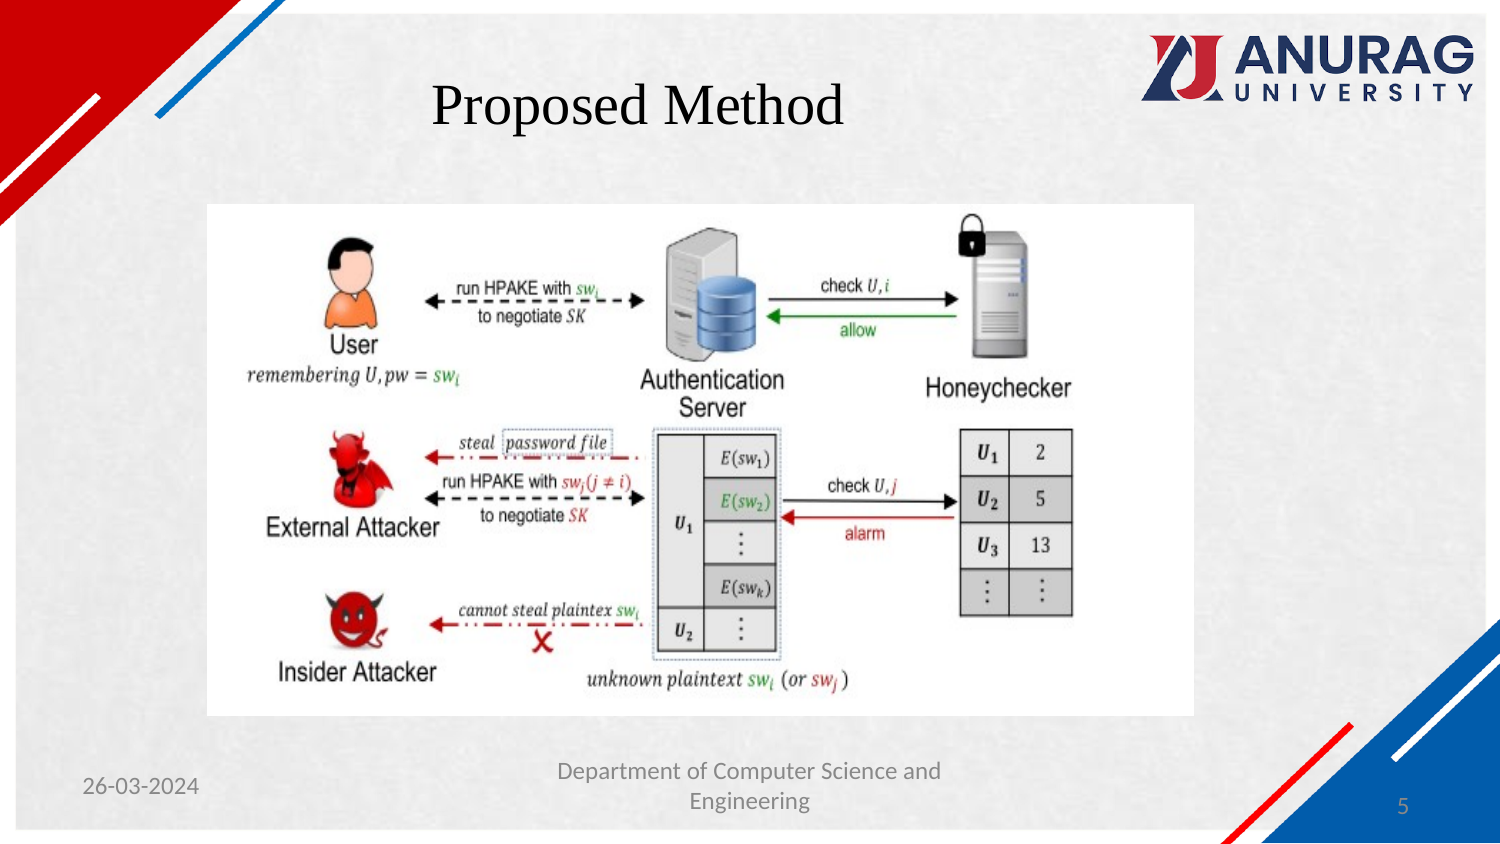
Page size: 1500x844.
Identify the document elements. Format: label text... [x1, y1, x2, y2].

footer Department of Computer Science and Engineering [512, 762, 988, 808]
picture [0, 0, 1500, 844]
text_box Proposed Method [416, 58, 1167, 144]
slide_number 5 [1074, 782, 1425, 827]
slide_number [66, 762, 417, 808]
